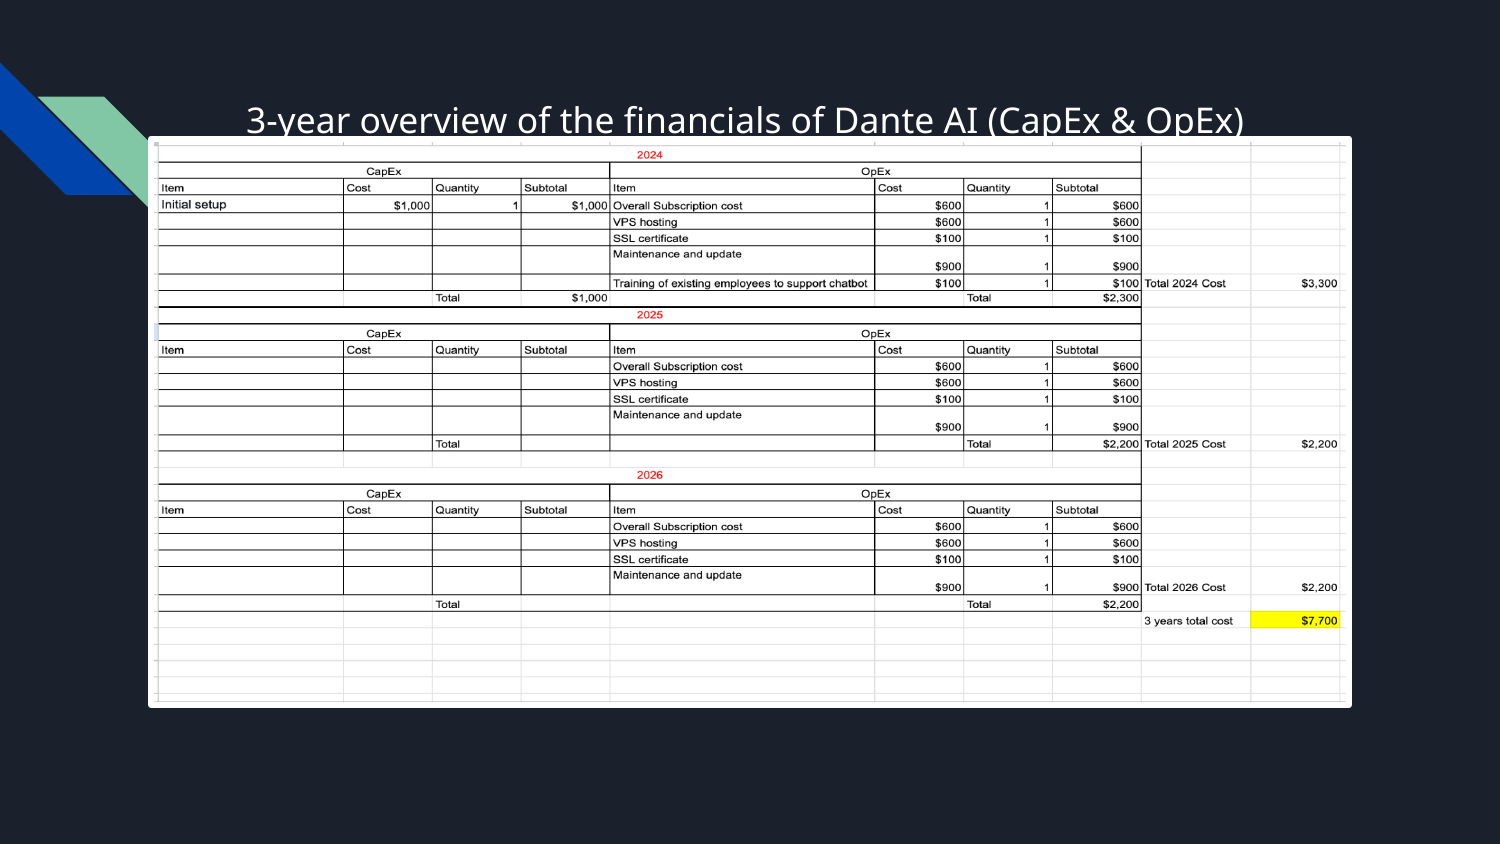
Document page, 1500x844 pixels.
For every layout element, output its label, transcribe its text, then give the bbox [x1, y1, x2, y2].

picture [153, 141, 1346, 702]
text_box 3-year overview of the financials of Dante AI (CapEx & OpEx) [177, 40, 1323, 140]
